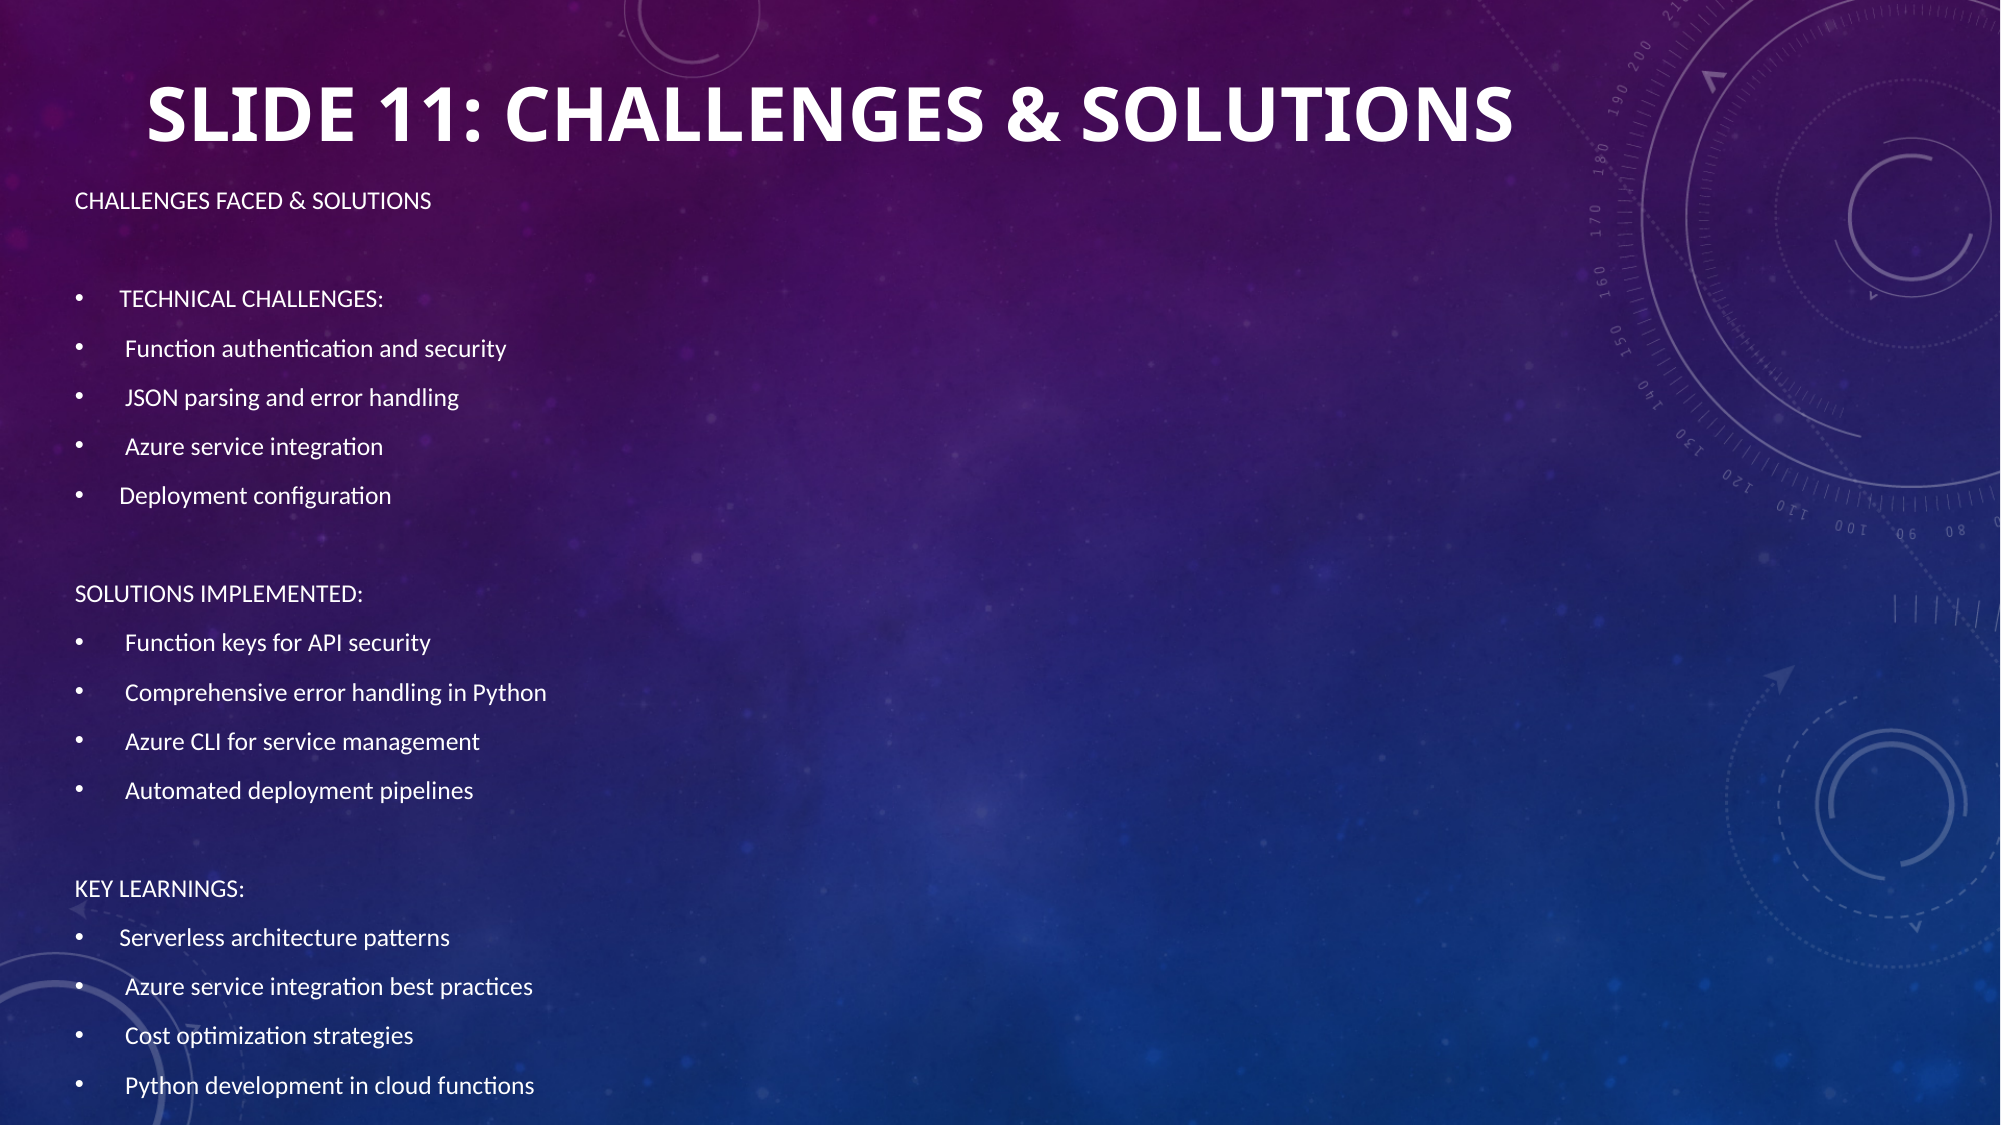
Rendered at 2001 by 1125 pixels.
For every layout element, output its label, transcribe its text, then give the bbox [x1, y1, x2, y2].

list CHALLENGES FACED & SOLUTIONS TECHNICAL CHALLENGES: Function authentication and security JSON parsing and error handling Azure service integration Deployment configuration SOLUTIONS IMPLEMENTED: Function keys for API security Comprehensive error handling in Python Azure CLI for service management Automated deployment pipelines KEY LEARNINGS: Serverless architecture patterns Azure service integration best practices Cost optimization strategies Python development in cloud functions [59, 172, 1952, 1112]
picture [0, 0, 2001, 1125]
title SLIDE 11: CHALLENGES & SOLUTIONS [131, 37, 1794, 172]
